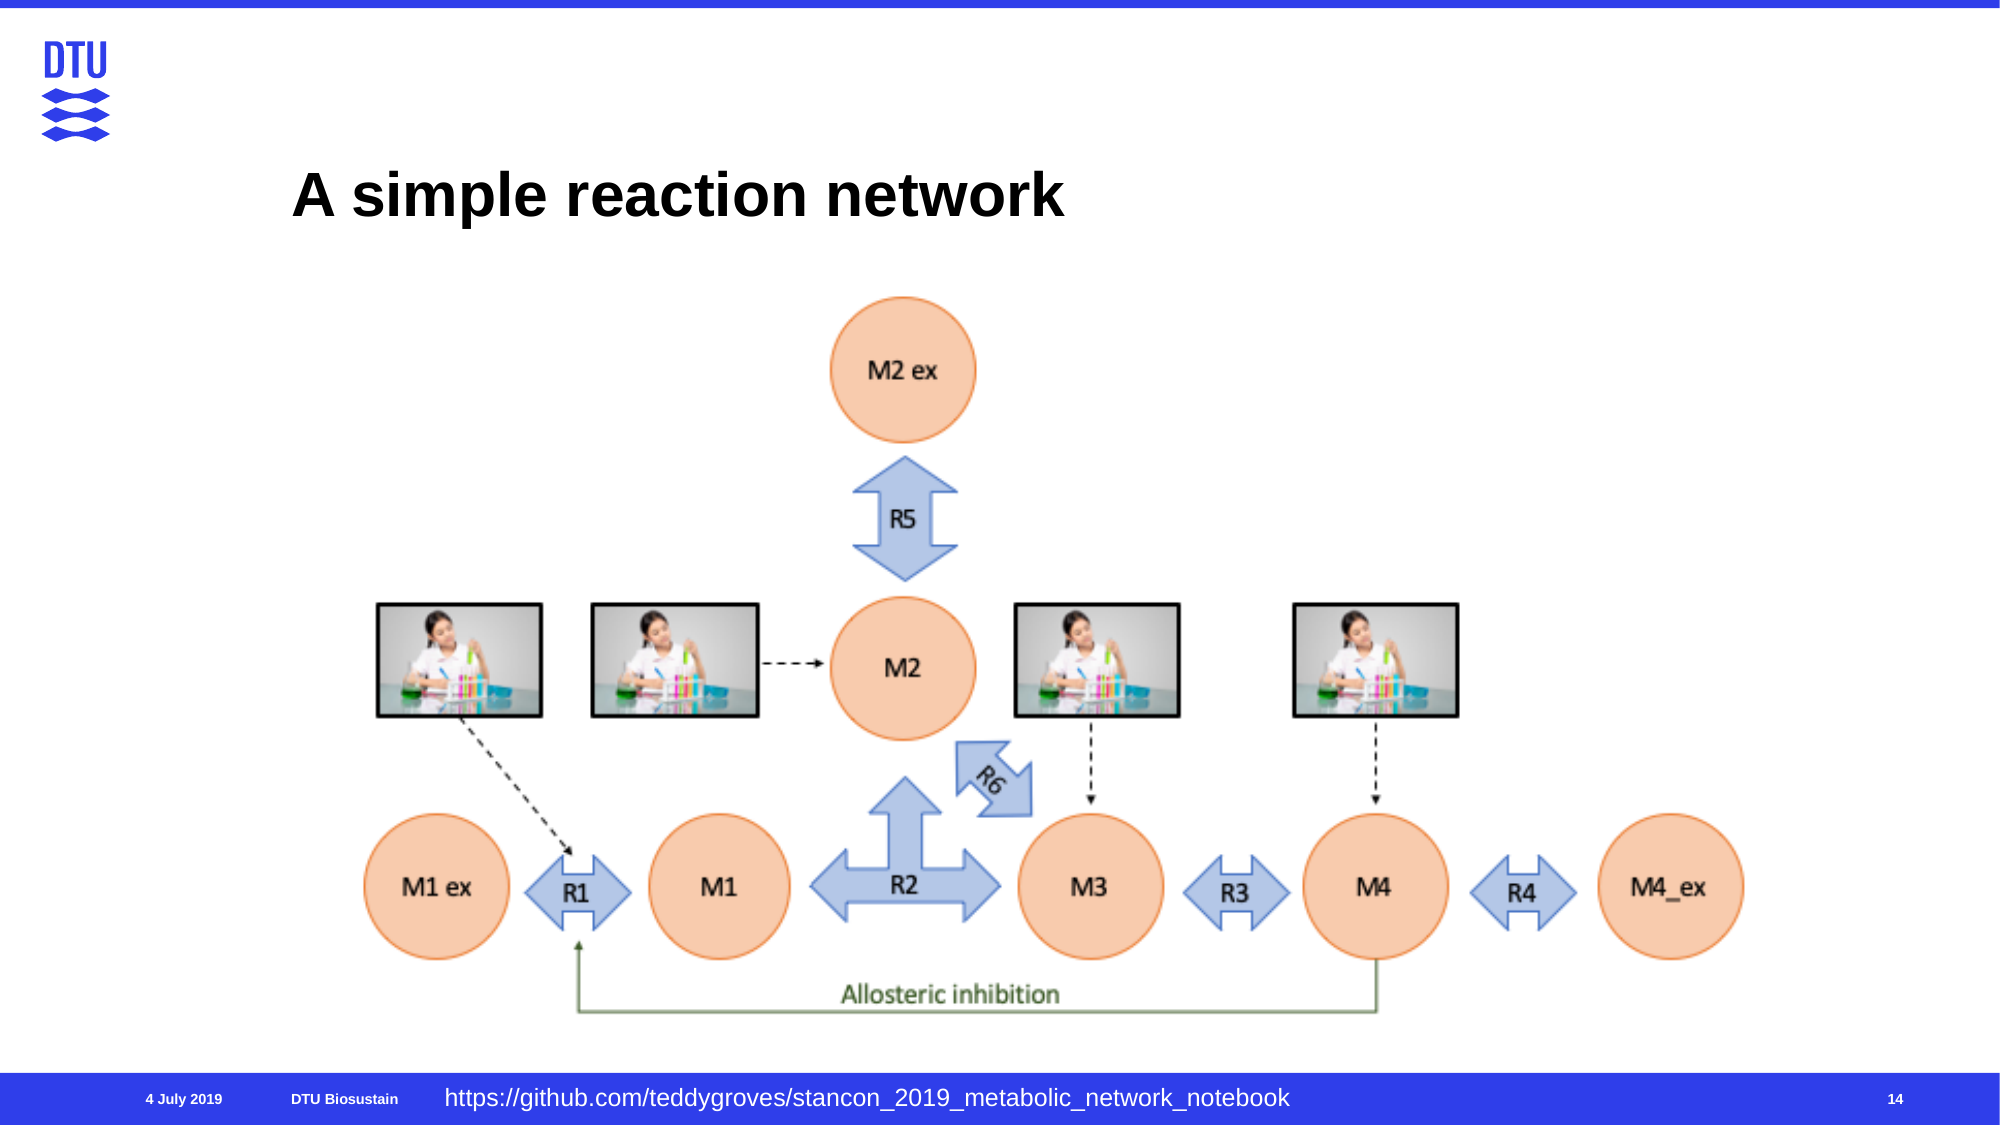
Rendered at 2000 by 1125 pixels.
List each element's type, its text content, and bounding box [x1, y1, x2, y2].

text_box https://github.com/teddygroves/stancon_2019_metabolic_network_notebook [444, 1081, 1638, 1112]
slide_number 14 [1887, 1073, 1959, 1125]
title A simple reaction network [291, 69, 1819, 230]
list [298, 231, 1785, 1068]
